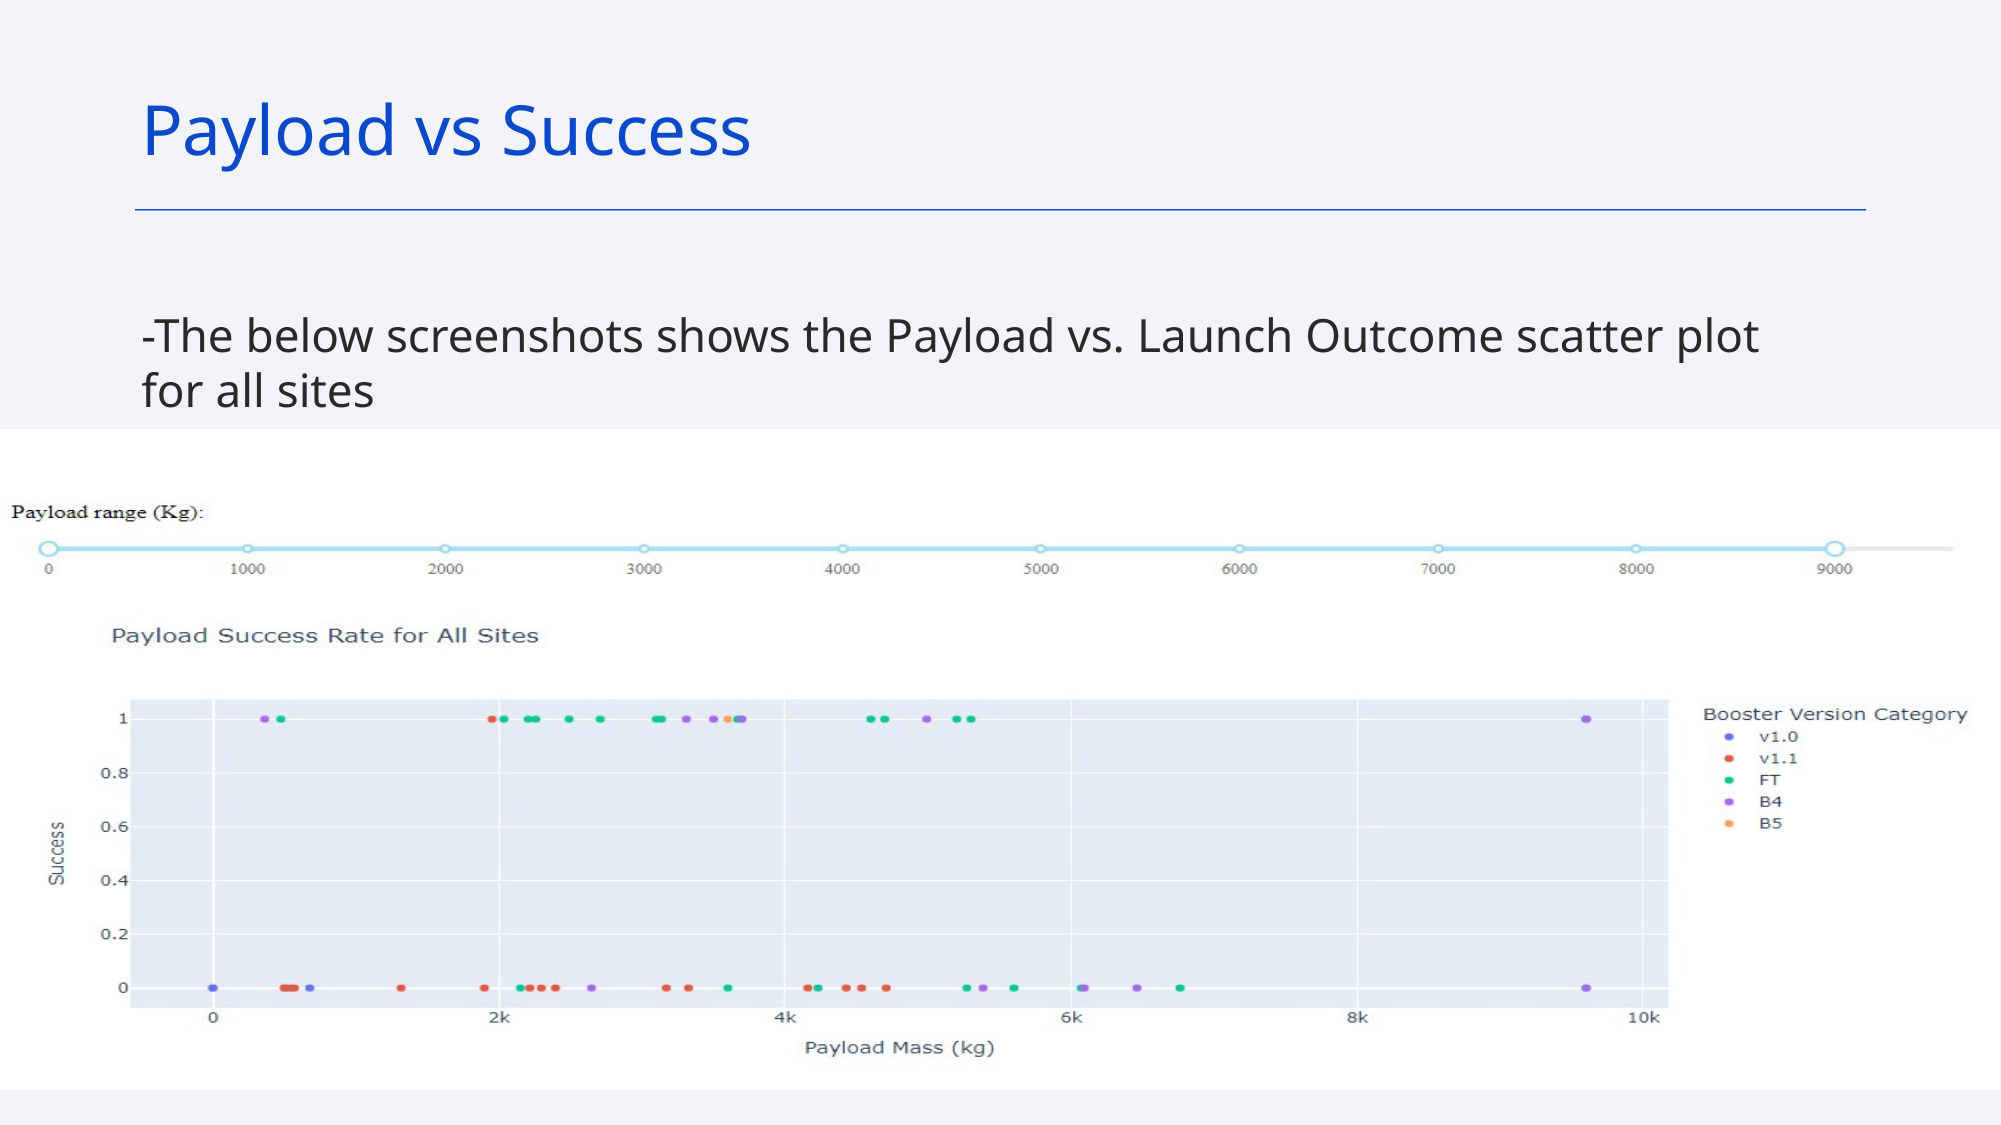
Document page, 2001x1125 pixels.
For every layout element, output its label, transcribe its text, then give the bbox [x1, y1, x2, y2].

list -The below screenshots shows the Payload vs. Launch Outcome scatter plot for all sites [126, 299, 1835, 429]
text_box Payload vs Success [126, 88, 1852, 179]
picture [0, 0, 2001, 1125]
